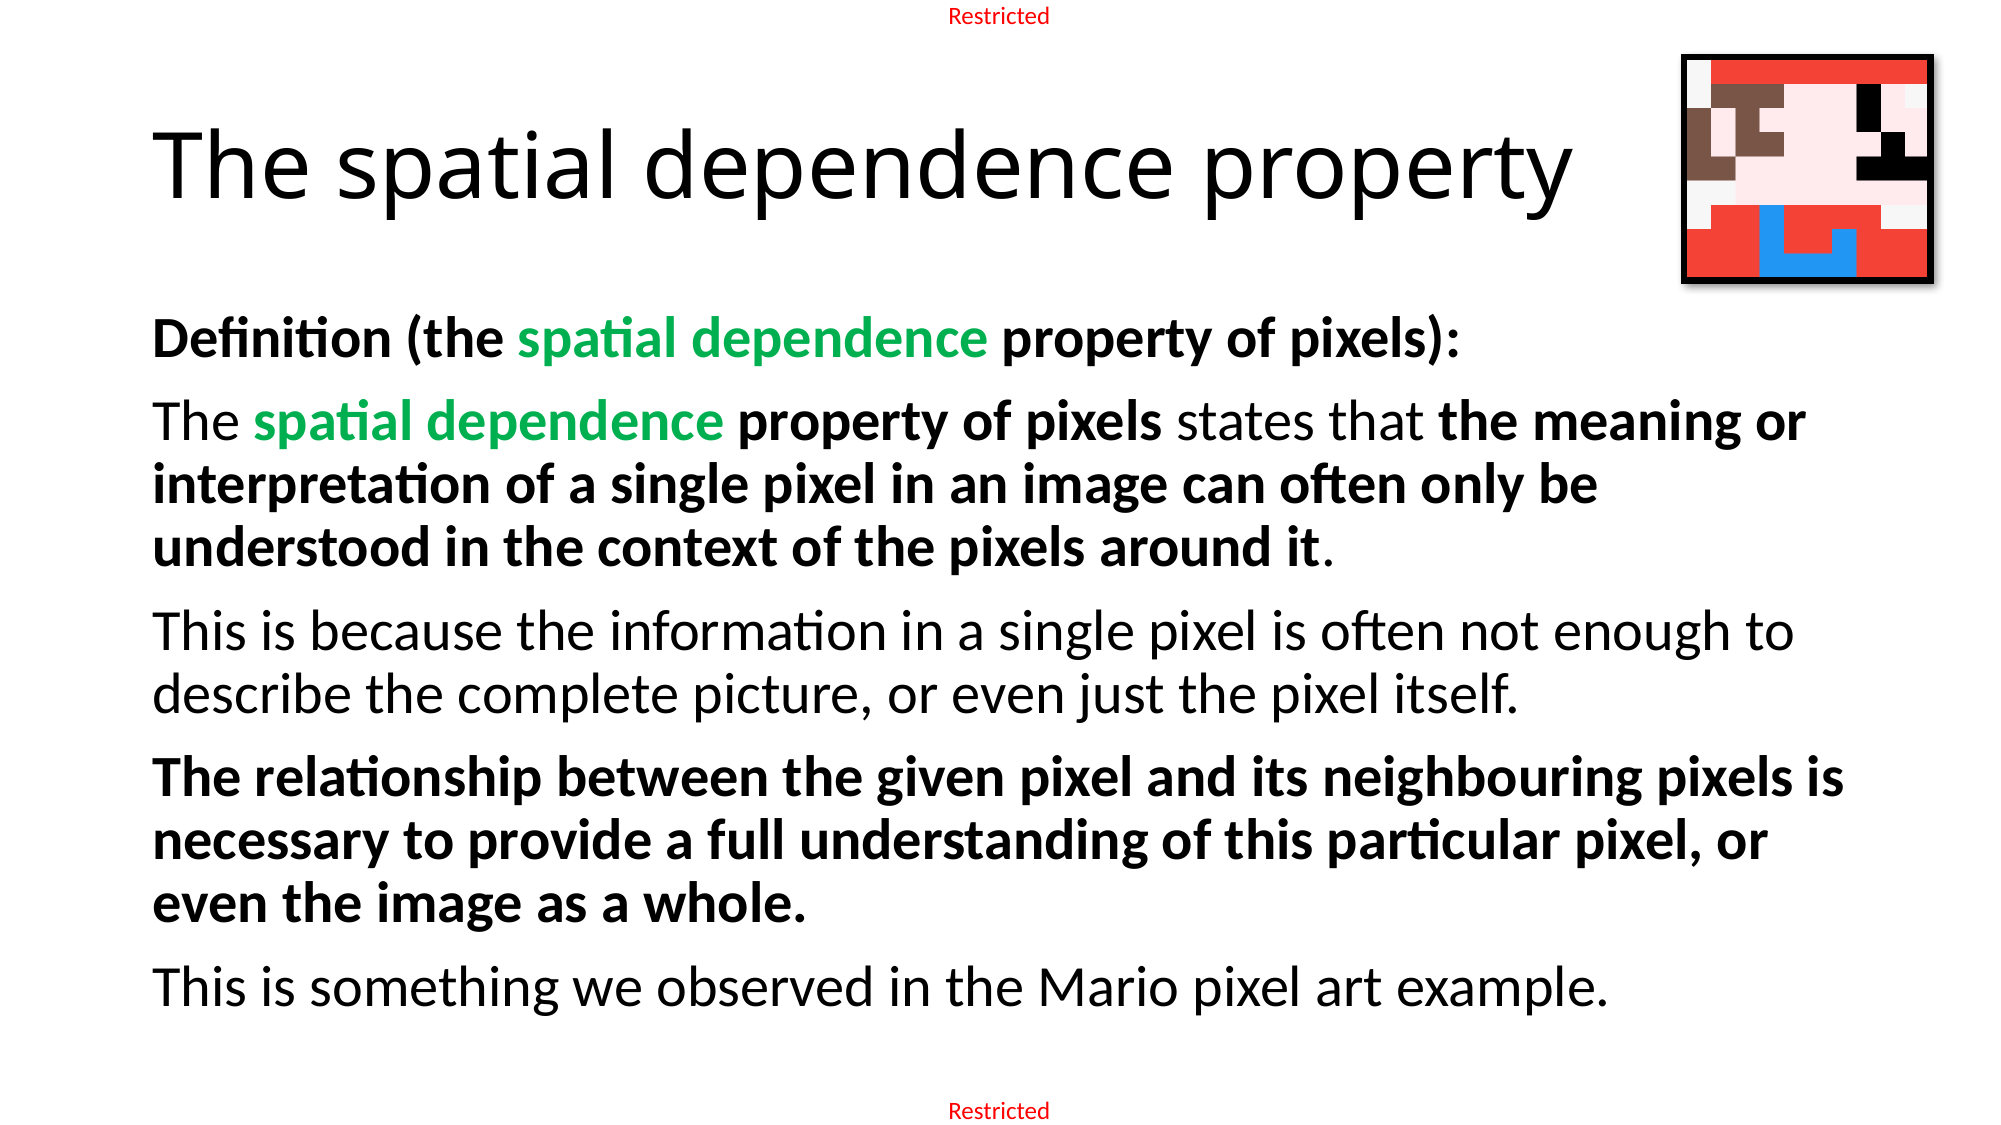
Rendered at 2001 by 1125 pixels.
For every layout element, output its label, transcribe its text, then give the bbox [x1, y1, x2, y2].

picture [1687, 59, 1928, 278]
list Definition (the spatial dependence property of pixels): The spatial dependence property of pixels states that the meaning or interpretation of a single pixel in an image can often only be understood in the context of the pixels around it. This is because the information in a single pixel is often not enough to describe the complete picture, or even just the pixel itself. The relationship between the given pixel and its neighbouring pixels is necessary to provide a full understanding of this particular pixel, or even the image as a whole. This is something we observed in the Mario pixel art example. [137, 299, 1863, 1125]
title The spatial dependence property [137, 59, 1679, 278]
